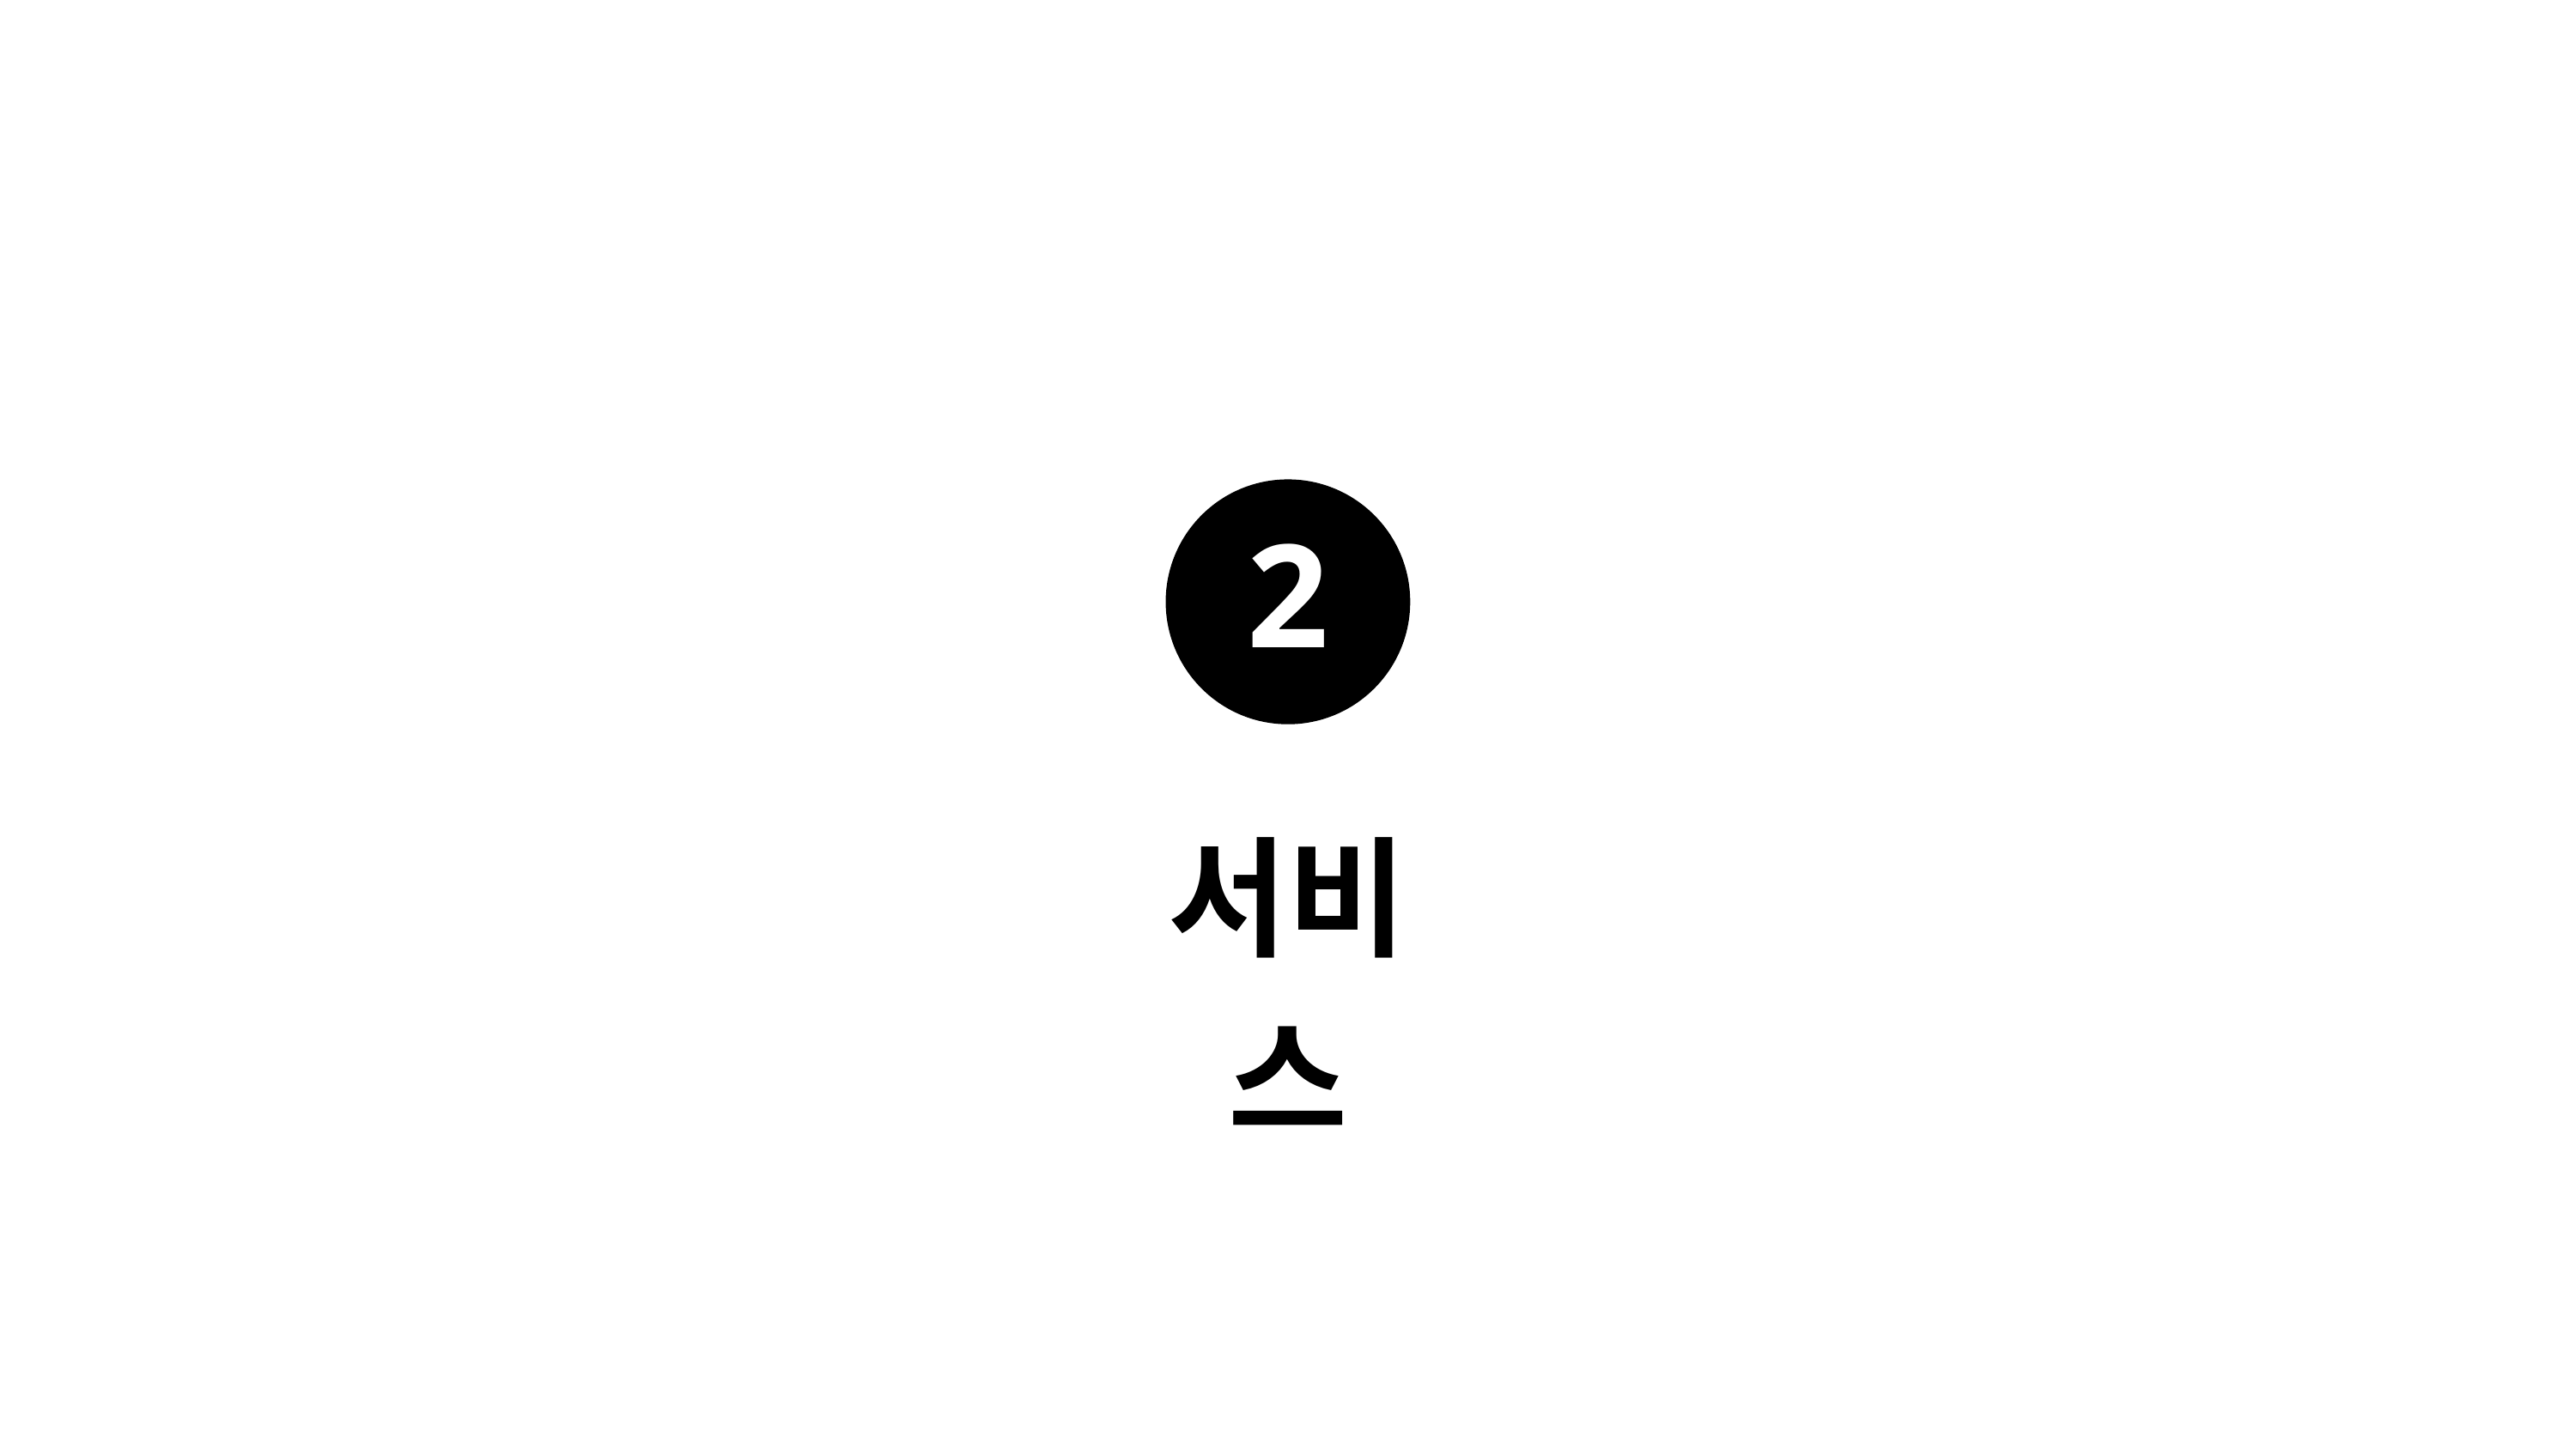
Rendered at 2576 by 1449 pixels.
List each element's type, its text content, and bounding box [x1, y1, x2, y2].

text_box 서비스 [1110, 791, 1466, 1155]
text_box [1165, 479, 1411, 724]
